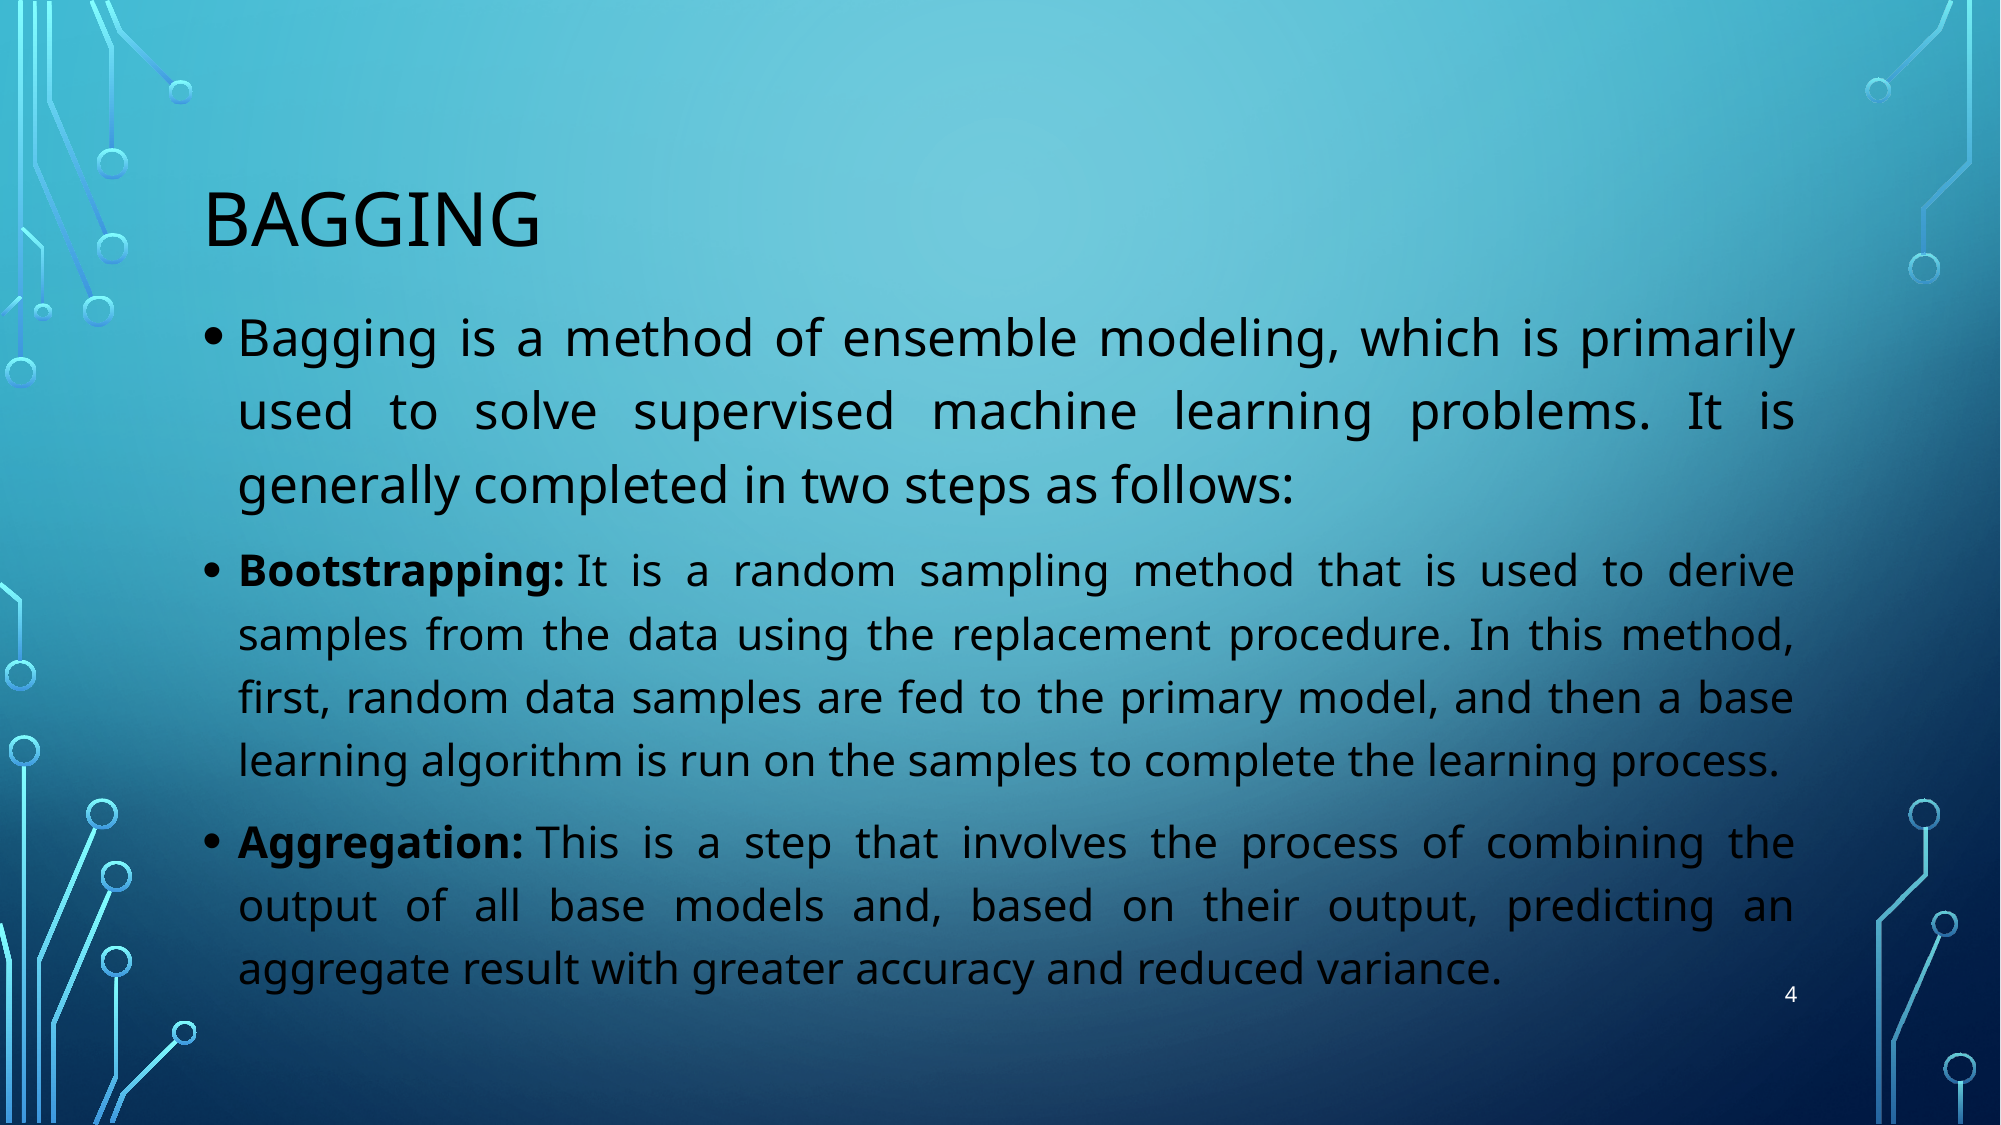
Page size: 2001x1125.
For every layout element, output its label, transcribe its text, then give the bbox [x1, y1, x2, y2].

slide_number 4 [1685, 965, 1813, 1025]
title Bagging [187, 101, 1813, 285]
list Bagging is a method of ensemble modeling, which is primarily used to solve supervised machine learning problems. It is generally completed in two steps as follows: Bootstrapping: It is a random sampling method that is used to derive samples from the data using the replacement procedure. In this method, first, random data samples are fed to the primary model, and then a base learning algorithm is run on the samples to complete the learning process. Aggregation: This is a step that involves the process of combining the output of all base models and, based on their output, predicting an aggregate result with greater accuracy and reduced variance. [187, 285, 1813, 1010]
